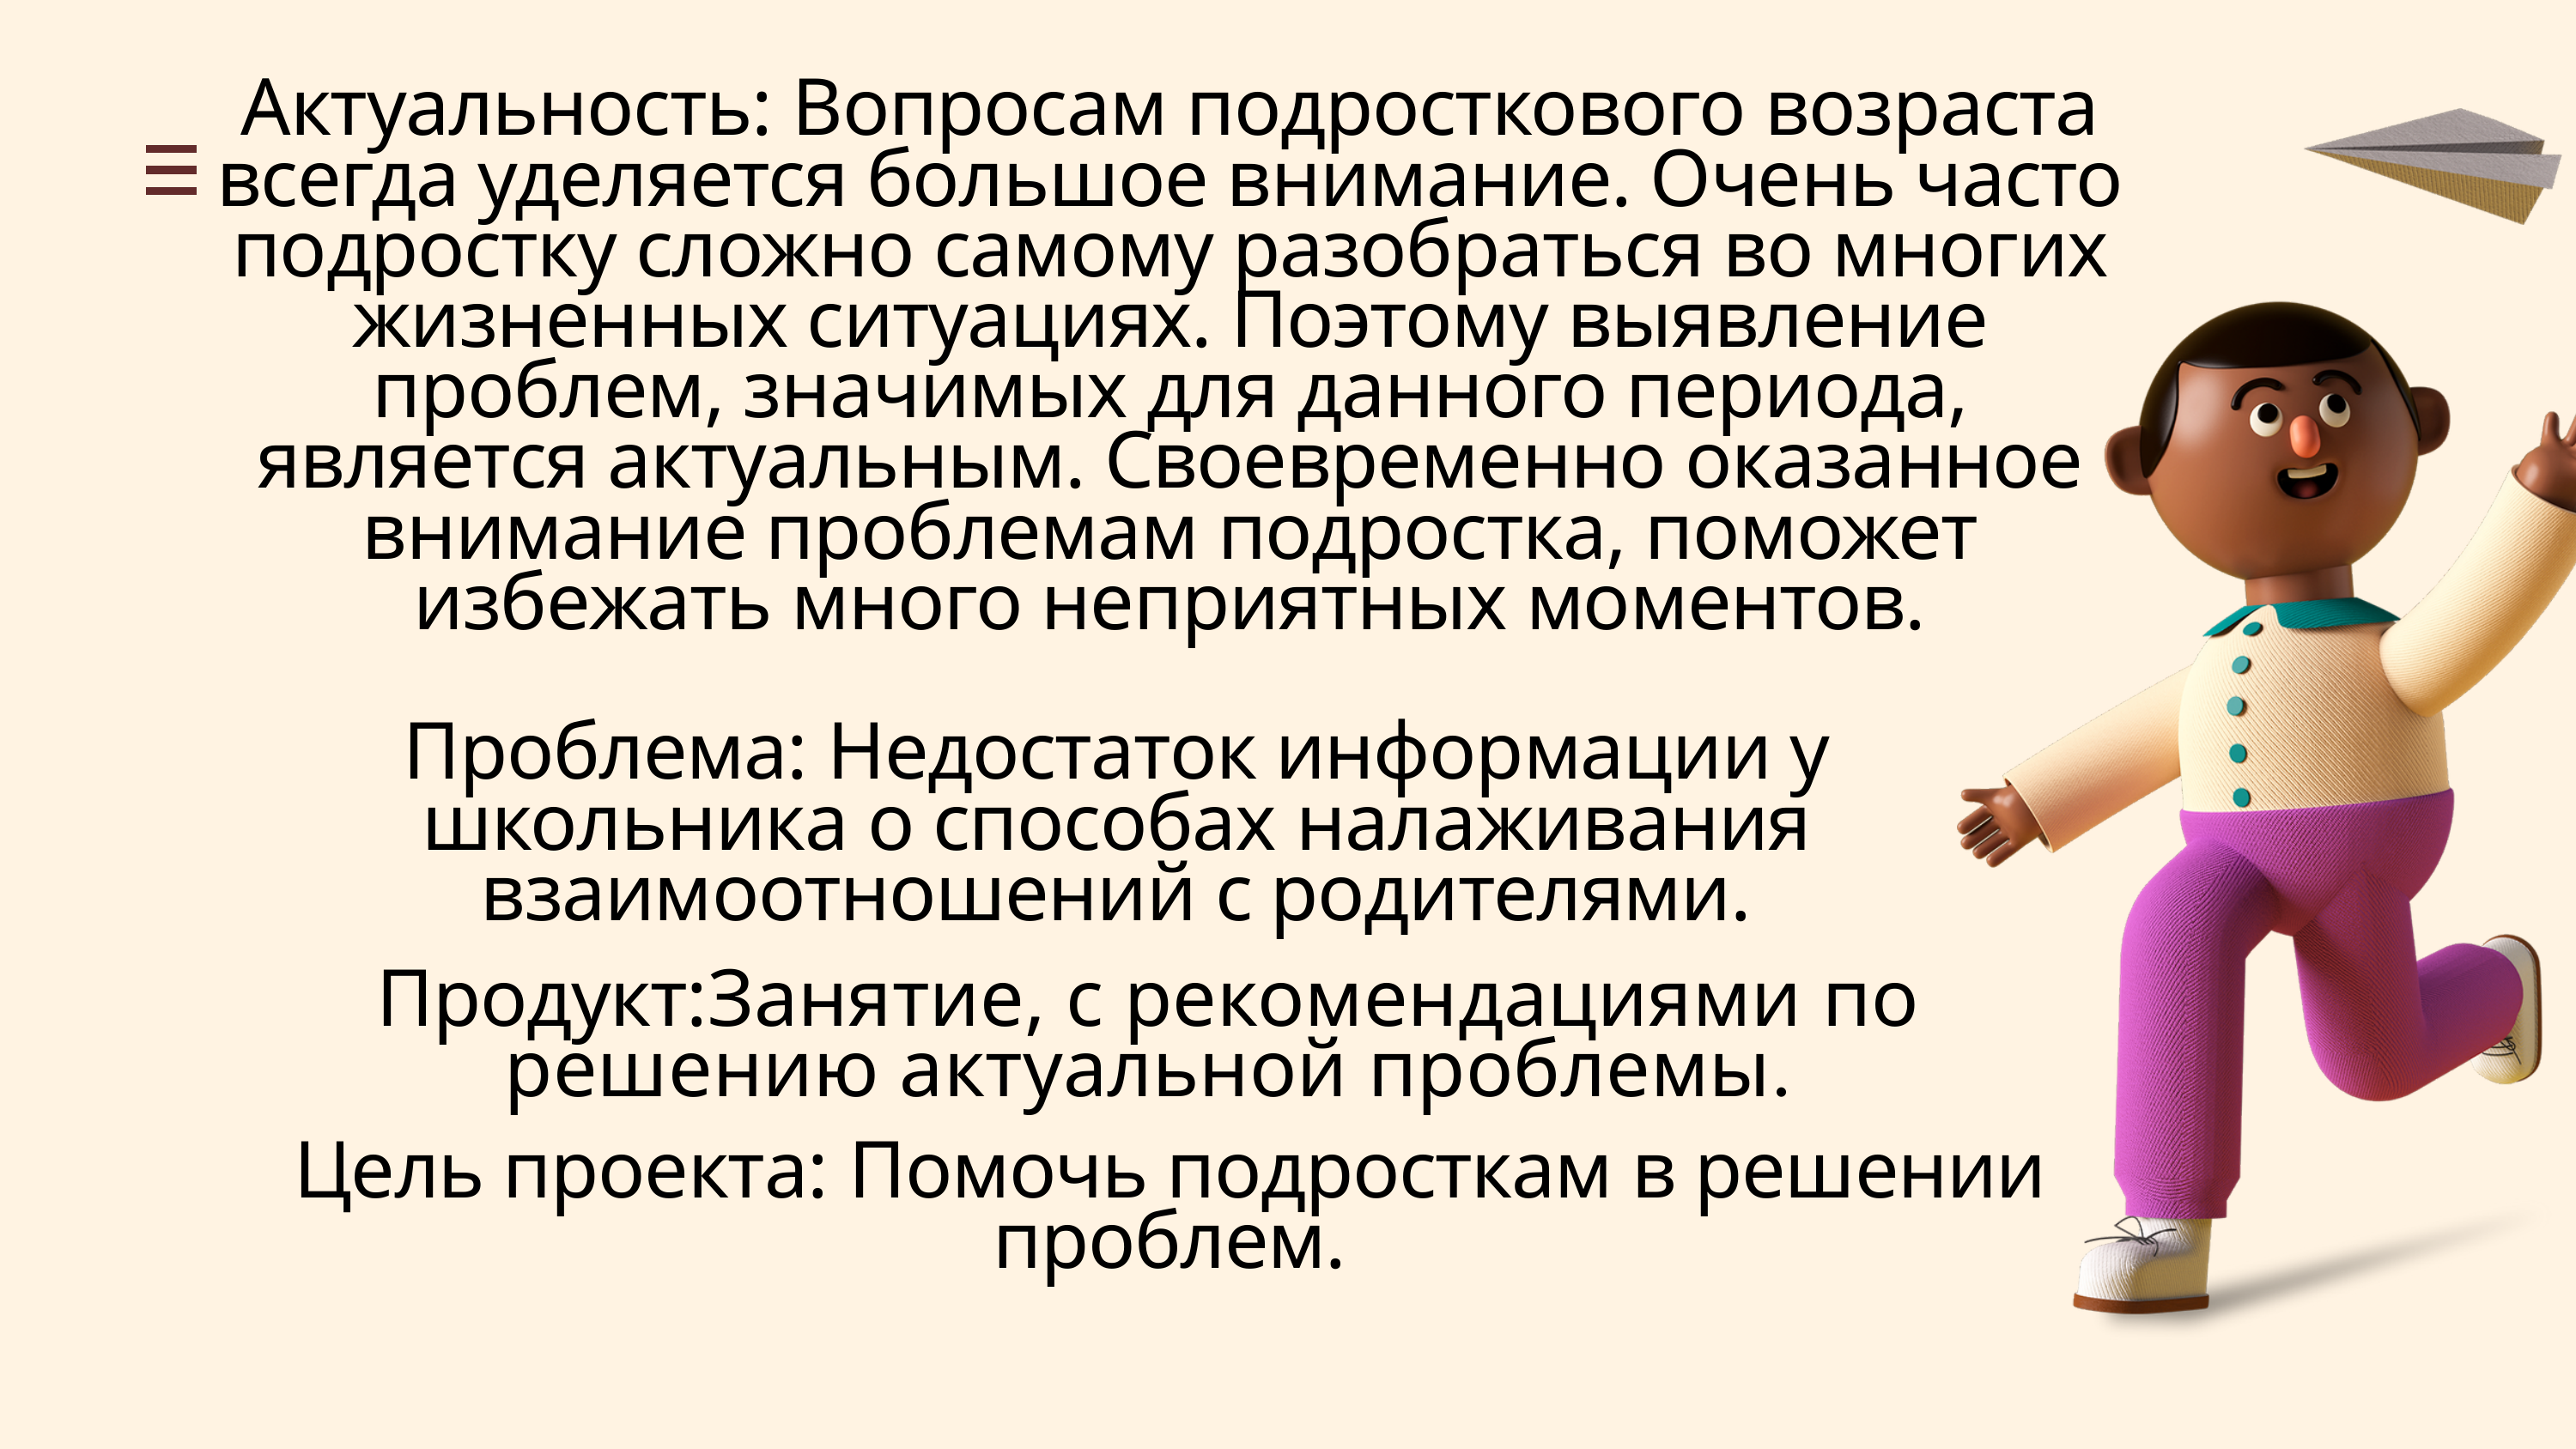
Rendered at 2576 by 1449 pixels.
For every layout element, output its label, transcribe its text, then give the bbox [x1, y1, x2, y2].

text_box Цель проекта: Помочь подросткам в решении проблем. [193, 1143, 1953, 1284]
text_box Проблема: Недостаток информации у школьника о способах налаживания взаимоотношений с родителями. [204, 724, 1953, 937]
text_box Актуальность: Вопросам подросткового возраста всегда уделяется большое внимание. Очень часто подростку сложно самому разобраться во многих жизненных ситуациях. Поэтому выявление проблем, значимых для данного периода, является актуальным. Своевременно оказанное внимание проблемам подростка, поможет избежать много неприятных моментов. [204, 80, 2136, 646]
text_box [146, 144, 197, 196]
picture [1957, 108, 2576, 1340]
text_box Продукт:Занятие, с рекомендациями по решению актуальной проблемы. [204, 971, 1953, 1183]
